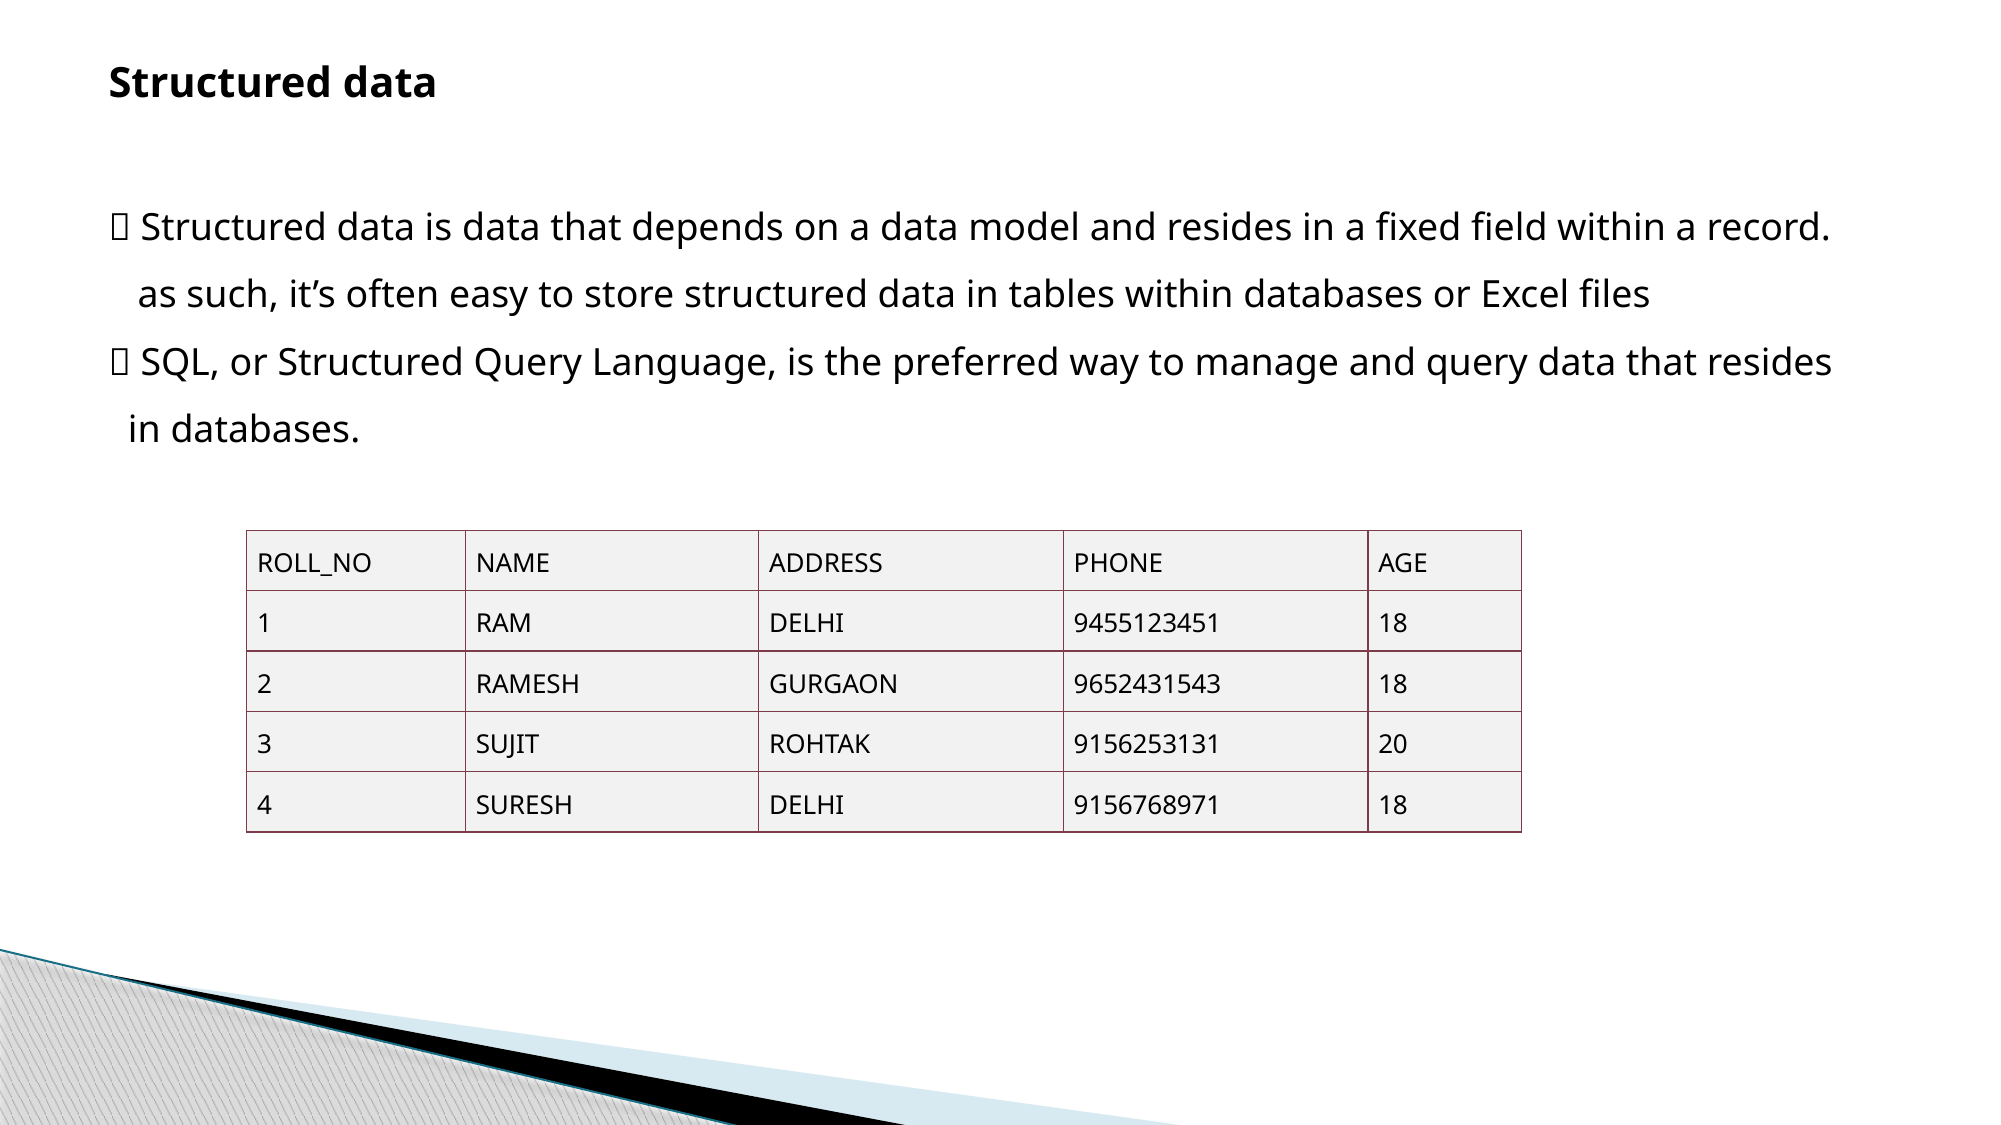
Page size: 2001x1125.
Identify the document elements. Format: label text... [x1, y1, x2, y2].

table_cell 20 [1369, 712, 1521, 771]
table_cell 4 [247, 772, 465, 831]
table_cell 18 [1369, 591, 1521, 650]
table_cell 9455123451 [1064, 591, 1367, 650]
table_cell RAMESH [466, 652, 758, 711]
table_cell GURGAON [759, 652, 1063, 711]
table_cell DELHI [759, 772, 1063, 831]
table_cell SUJIT [466, 712, 758, 771]
table_cell 9156253131 [1064, 712, 1367, 771]
table_header PHONE [1064, 531, 1367, 590]
table_cell 2 [247, 652, 465, 711]
table_header NAME [466, 531, 758, 590]
table_cell 1 [247, 591, 465, 650]
text_box Structured data  Structured data is data that depends on a data model and resides in a fixed field within a record. as such, it’s often easy to store structured data in tables within databases or Excel files  SQL, or Structured Query Language, is the preferred way to manage and query data that resides in databases. [93, 22, 1923, 526]
table_header AGE [1369, 531, 1521, 590]
table_cell ROHTAK [759, 712, 1063, 771]
table_cell RAM [466, 591, 758, 650]
table_cell 3 [247, 712, 465, 771]
table_header ROLL_NO [247, 531, 465, 590]
table_header ADDRESS [759, 531, 1063, 590]
table_cell SURESH [466, 772, 758, 831]
table_cell DELHI [759, 591, 1063, 650]
table_cell 18 [1369, 652, 1521, 711]
table_cell 18 [1369, 772, 1521, 831]
table_cell 9652431543 [1064, 652, 1367, 711]
table_cell 9156768971 [1064, 772, 1367, 831]
